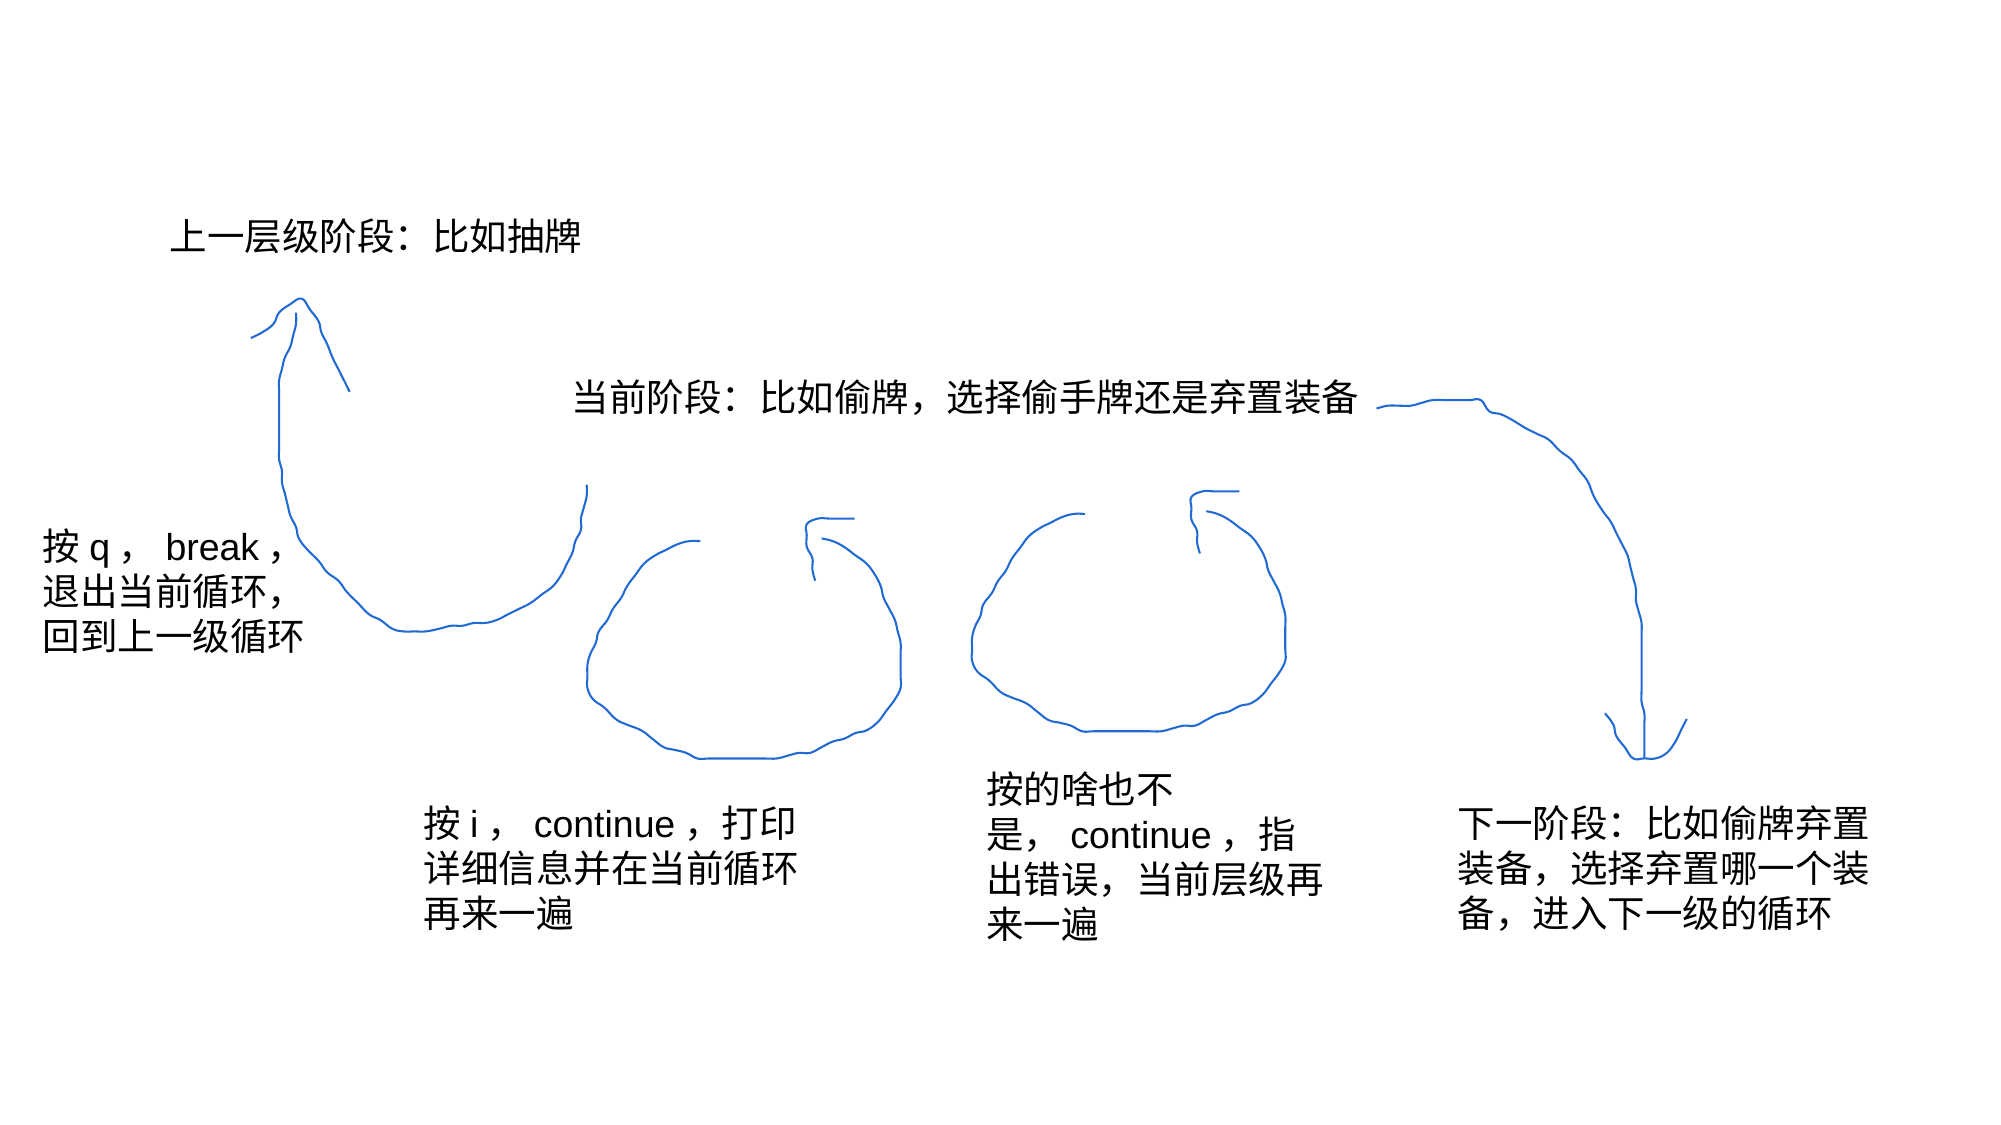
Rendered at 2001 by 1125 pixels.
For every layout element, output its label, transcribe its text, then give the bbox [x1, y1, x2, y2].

text_box [585, 538, 903, 761]
text_box 下一阶段：比如偷牌弃置装备，选择弃置哪一个装备，进入下一级的循环 [1442, 792, 1905, 944]
text_box [250, 297, 351, 393]
text_box 按的啥也不是，continue，指出错误，当前层级再来一遍 [971, 758, 1347, 954]
text_box 按i，continue，打印详细信息并在当前循环再来一遍 [408, 792, 827, 943]
text_box [804, 517, 855, 581]
text_box [970, 511, 1287, 733]
text_box 按q，break， 退出当前循环， 回到上一级循环 [28, 515, 350, 669]
text_box 当前阶段：比如偷牌，选择偷手牌还是弃置装备 [557, 366, 1443, 427]
text_box [1376, 398, 1646, 716]
text_box 上一层级阶段：比如抽牌 [155, 205, 615, 269]
text_box [1604, 712, 1688, 761]
text_box [1189, 489, 1240, 554]
text_box [277, 328, 588, 633]
